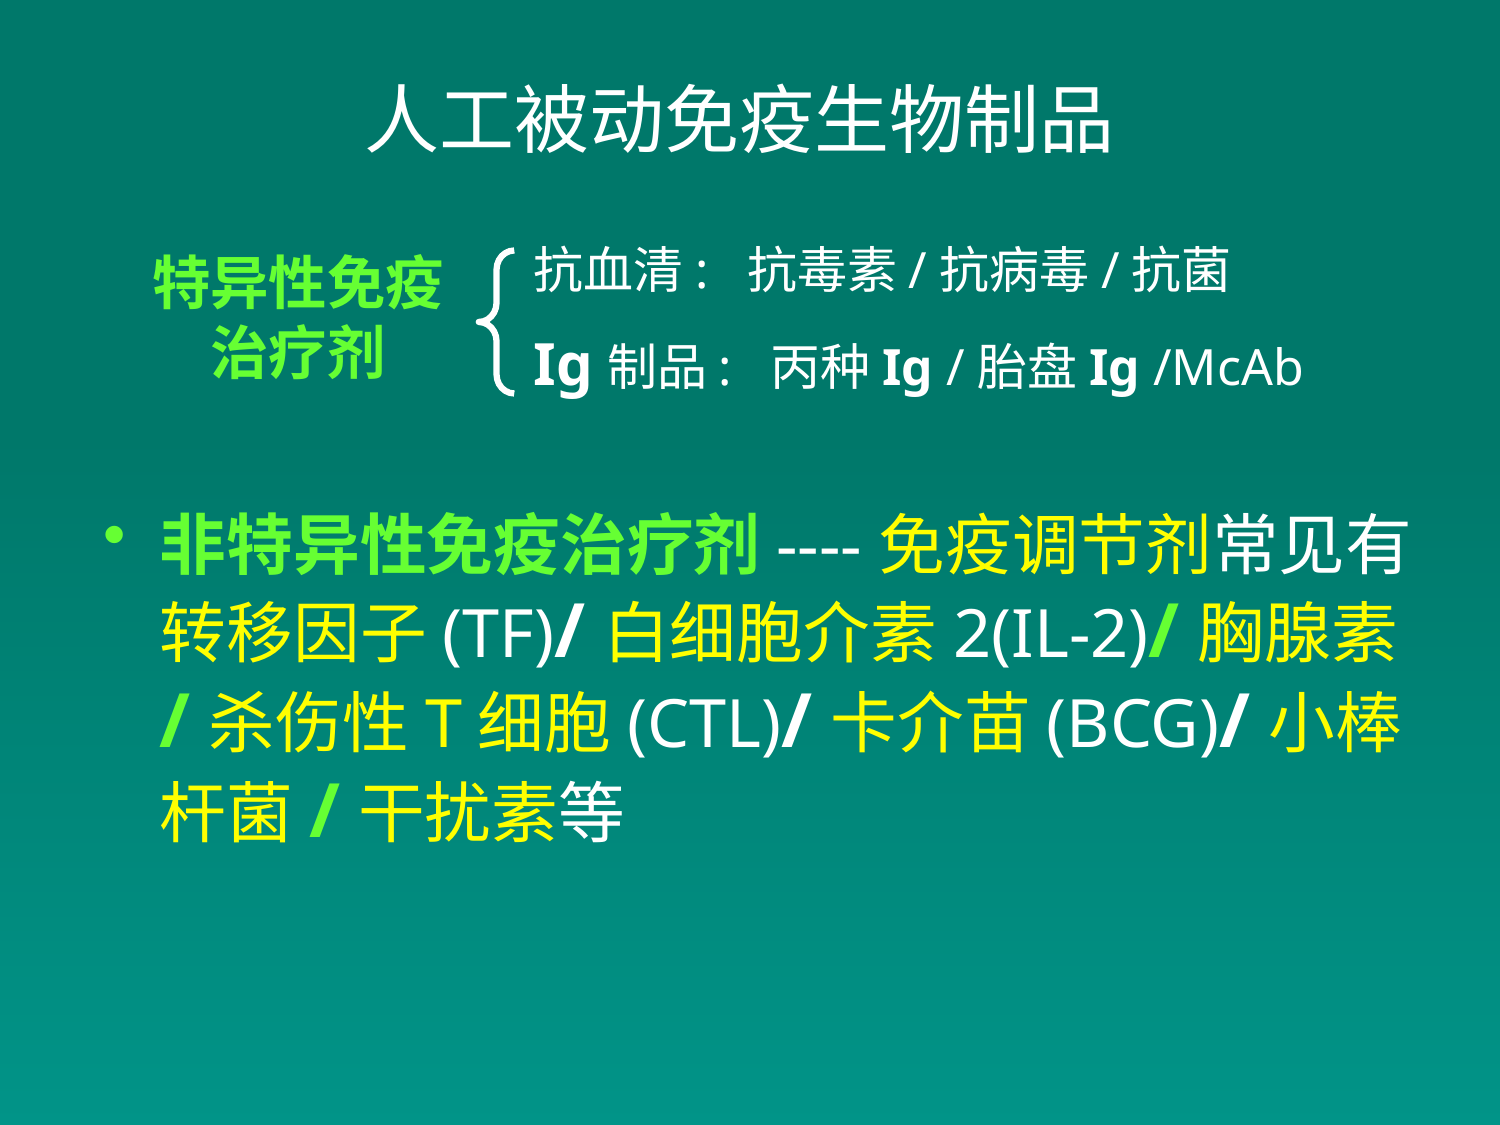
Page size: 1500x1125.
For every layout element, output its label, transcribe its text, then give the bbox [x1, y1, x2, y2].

list 非特异性免疫治疗剂----免疫调节剂常见有转移因子(TF)/白细胞介素2(IL-2)/胸腺素/杀伤性T细胞(CTL)/卡介苗(BCG)/小棒杆菌/干扰素等 [88, 213, 1439, 988]
text_box [478, 250, 515, 394]
title 人工被动免疫生物制品 [64, 23, 1415, 212]
text_box 抗血清: 抗毒素/抗病毒/抗菌 Ig制品: 丙种Ig /胎盘Ig /McAb [518, 230, 1500, 405]
text_box 特异性免疫 治疗剂 [137, 238, 459, 394]
